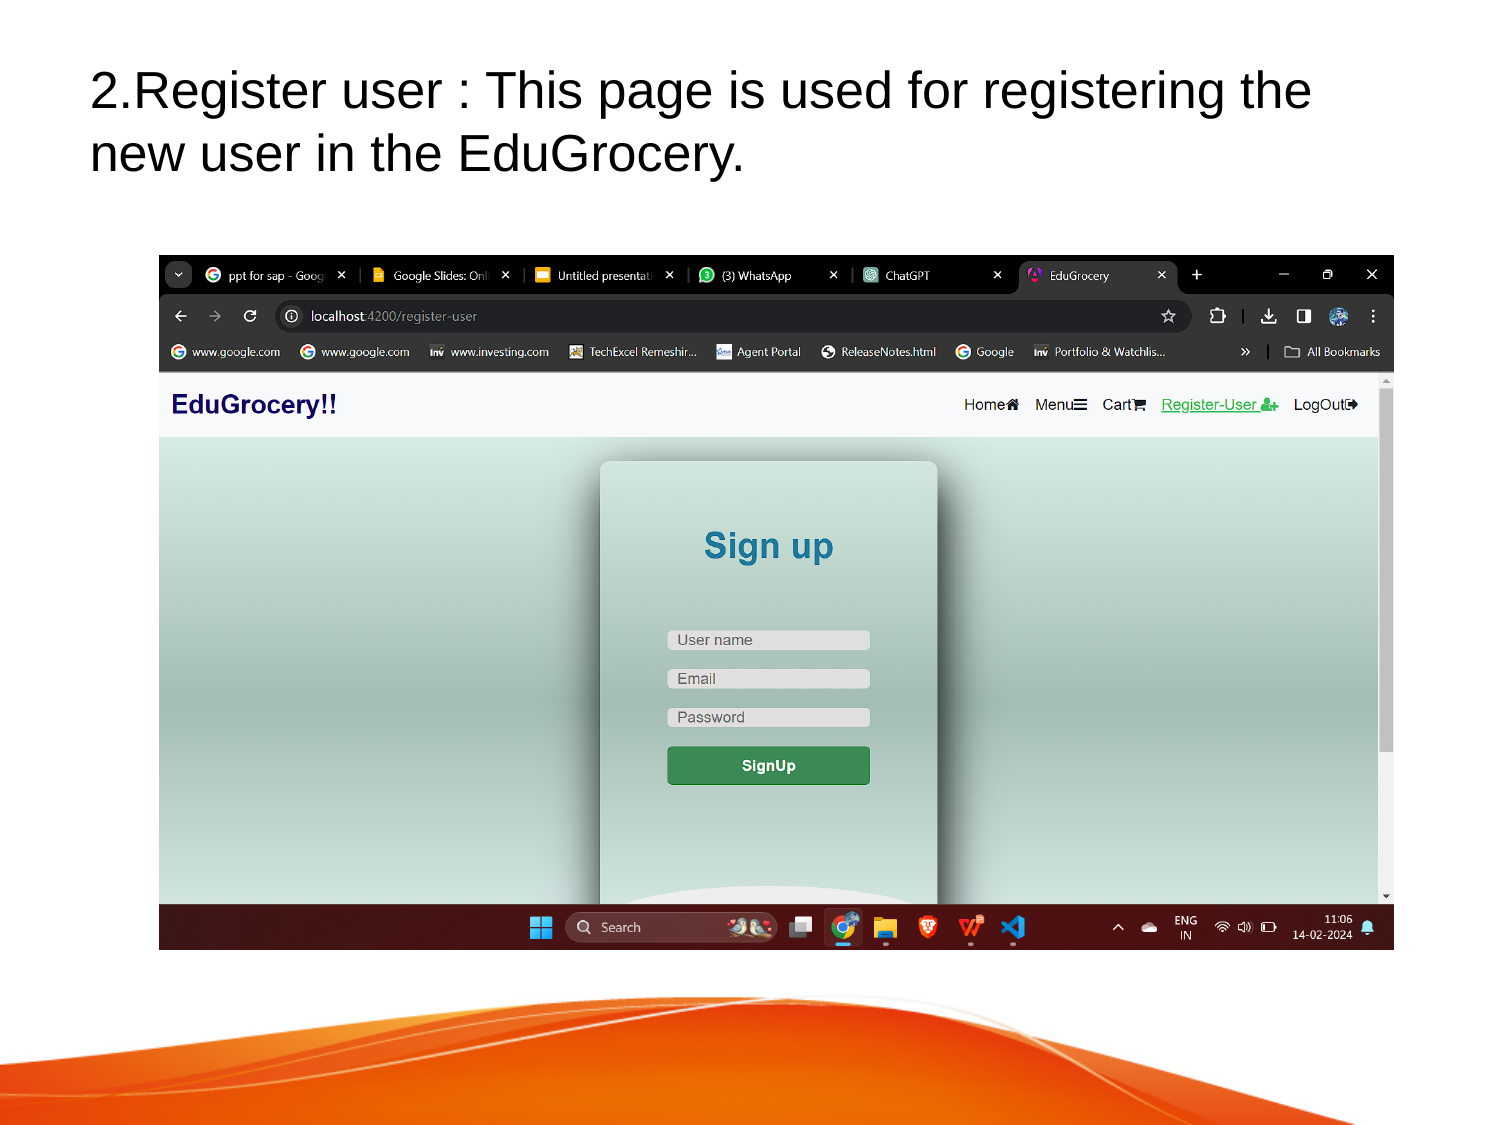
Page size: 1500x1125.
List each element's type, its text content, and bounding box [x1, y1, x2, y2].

title 2.Register user : This page is used for registering the new user in the EduGrocery. [74, 30, 1426, 207]
picture [0, 0, 1500, 1125]
